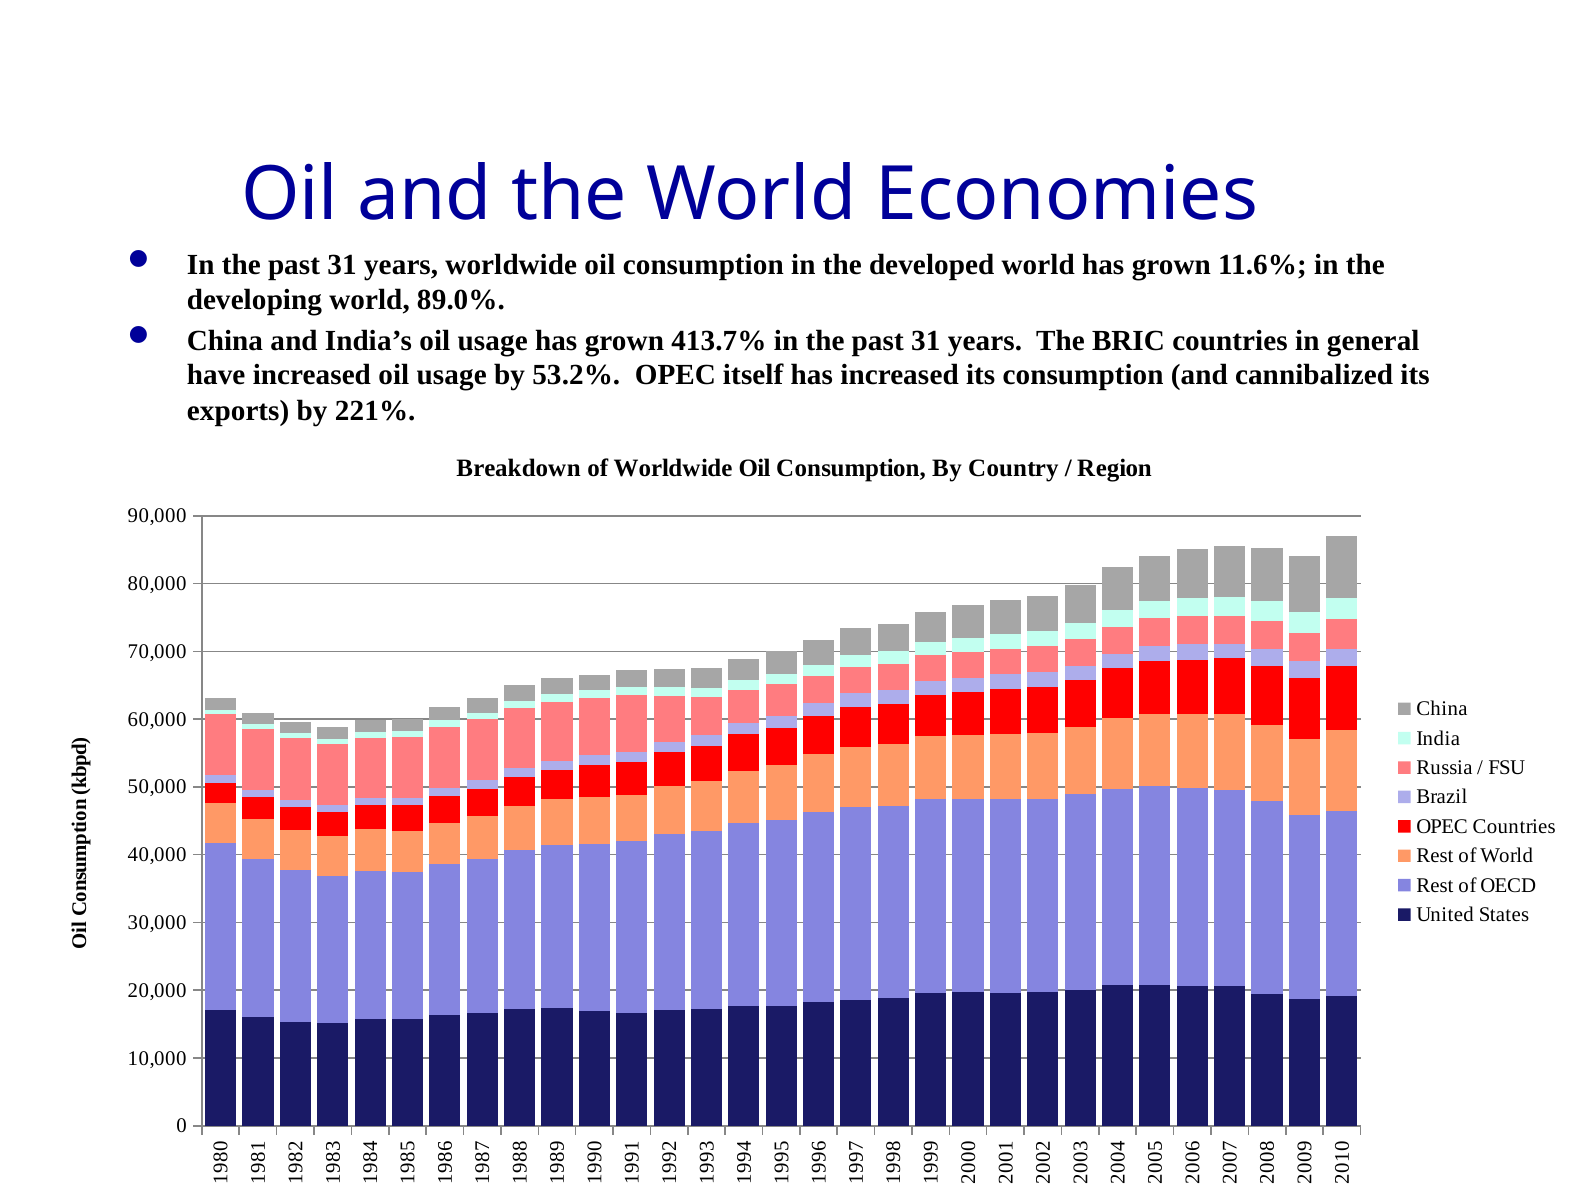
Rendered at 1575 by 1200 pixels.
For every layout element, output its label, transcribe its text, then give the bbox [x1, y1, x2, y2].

chart [34, 423, 1575, 1200]
list In the past 31 years, worldwide oil consumption in the developed world has grown 11.6%; in the developing world, 89.0%. China and India’s oil usage has grown 413.7% in the past 31 years. The BRIC countries in general have increased oil usage by 53.2%. OPEC itself has increased its consumption (and cannibalized its exports) by 221%. [112, 237, 1463, 421]
title Oil and the World Economies [112, 99, 1388, 237]
